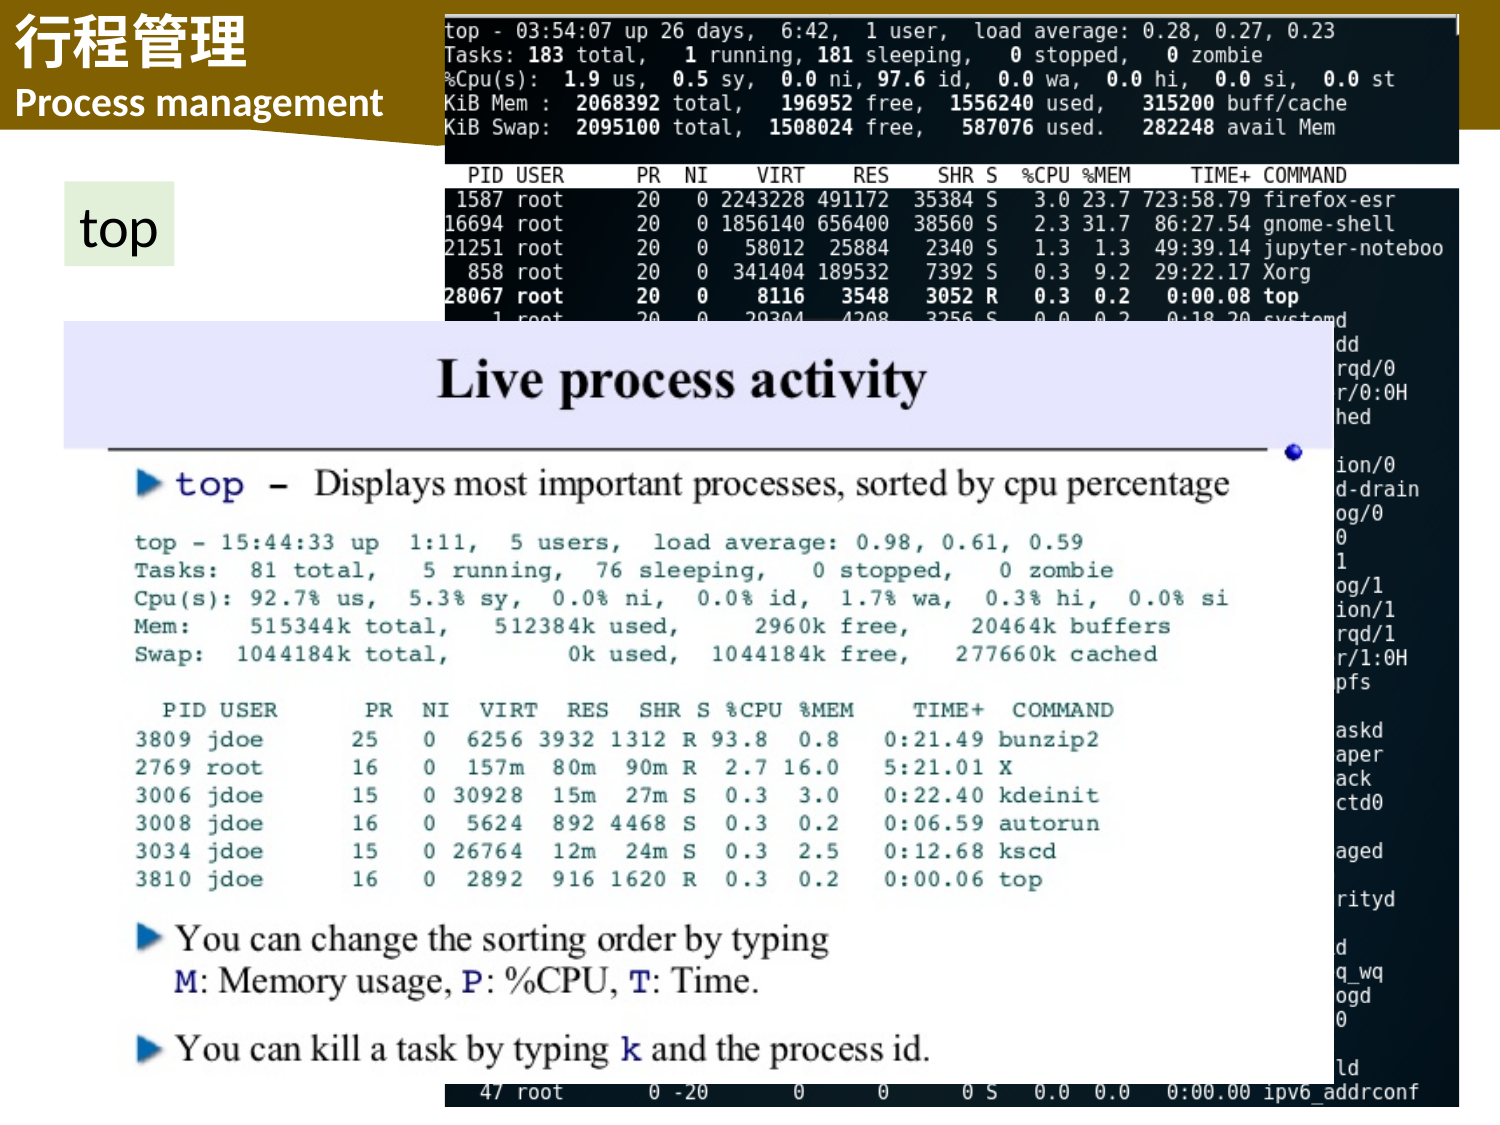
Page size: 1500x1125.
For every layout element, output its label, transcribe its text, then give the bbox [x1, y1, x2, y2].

text_box 行程管理 Process management [0, 0, 1500, 147]
text_box top [64, 181, 175, 267]
picture [63, 321, 1334, 1084]
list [444, 13, 1460, 1107]
